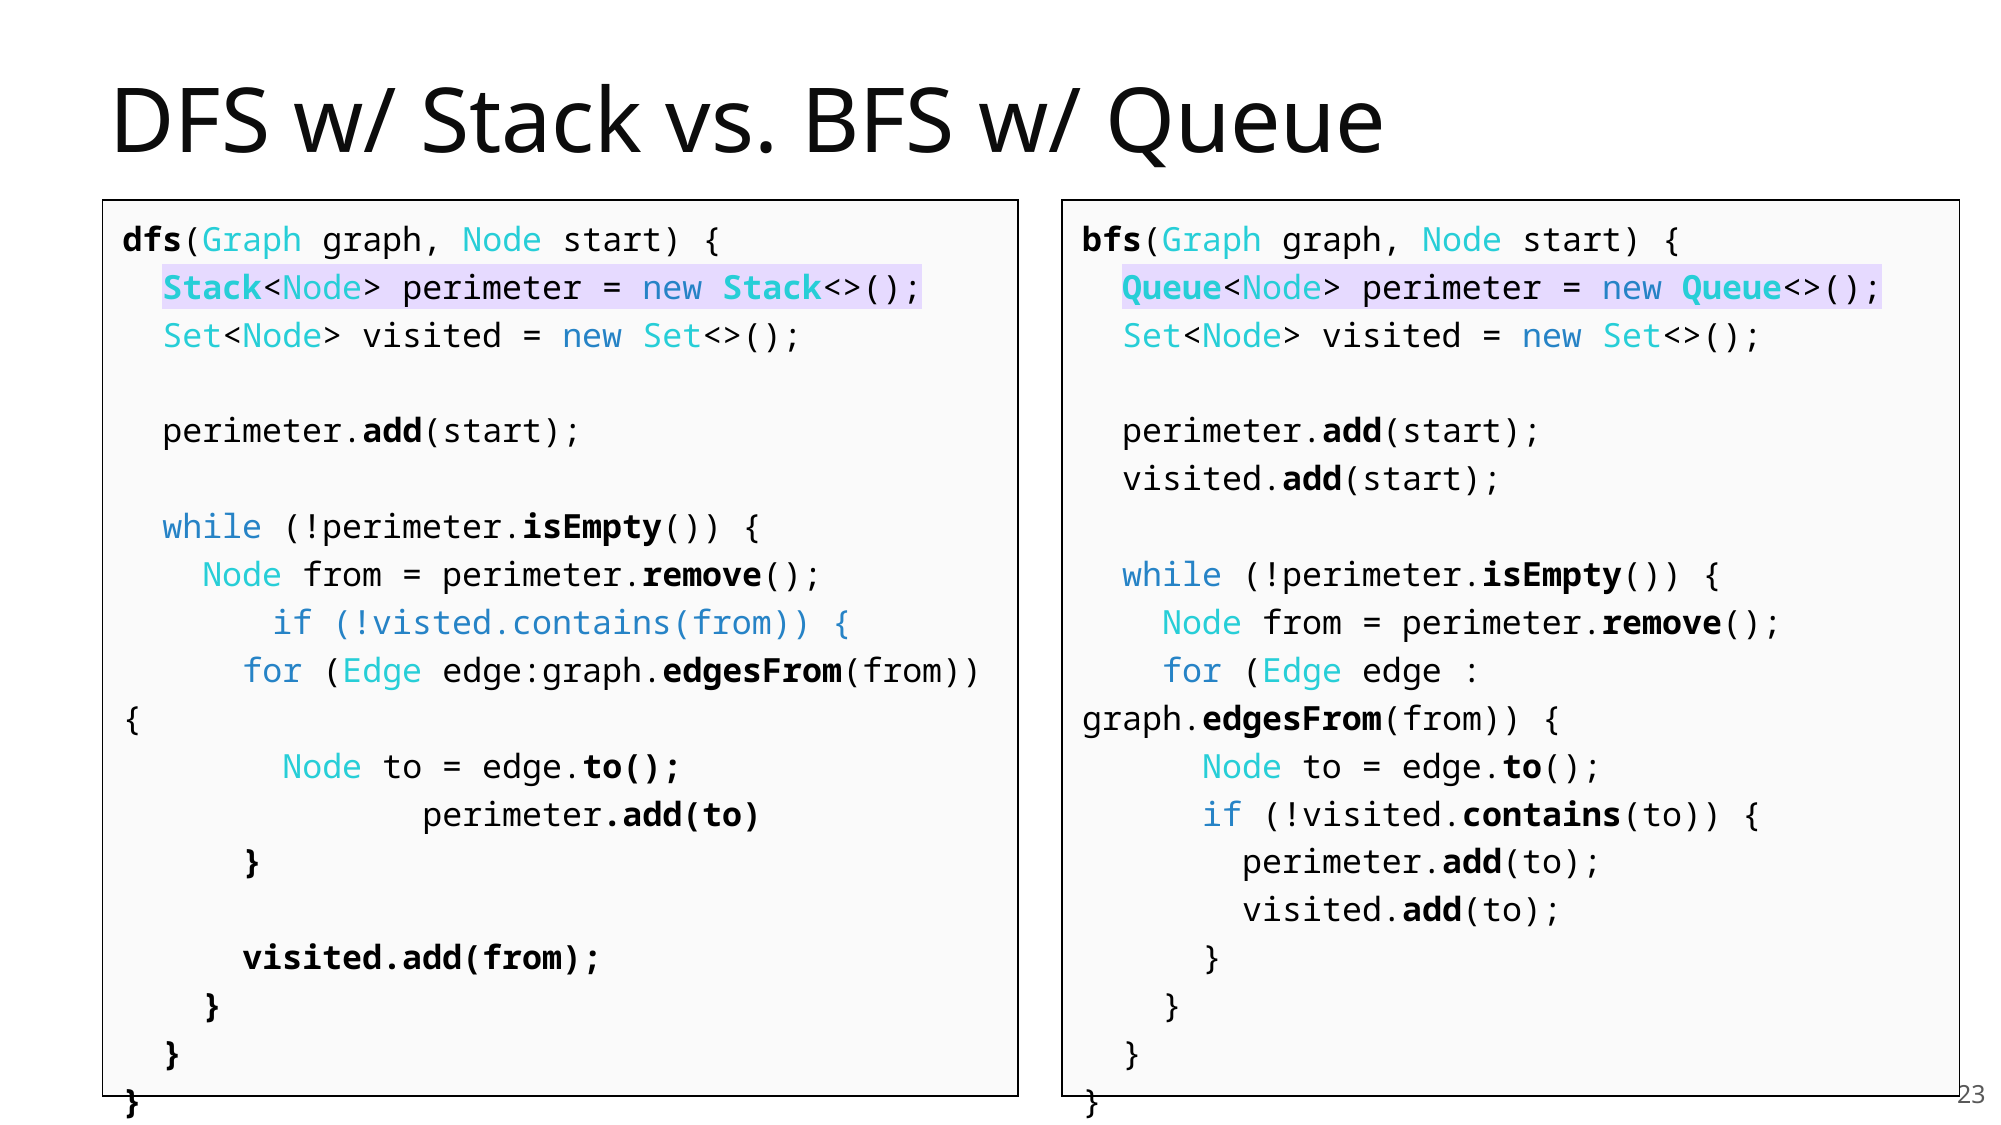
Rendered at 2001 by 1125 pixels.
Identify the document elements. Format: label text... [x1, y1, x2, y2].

text_box bfs(Graph graph, Node start) { Queue<Node> perimeter = new Queue<>(); Set<Node> visited = new Set<>(); perimeter.add(start); visited.add(start); while (!perimeter.isEmpty()) { Node from = perimeter.remove(); for (Edge edge : graph.edgesFrom(from)) { Node to = edge.to(); if (!visited.contains(to)) { perimeter.add(to); visited.add(to); } } } } [1062, 200, 1960, 1096]
title DFS w/ Stack vs. BFS w/ Queue [94, 43, 1930, 210]
text_box dfs(Graph graph, Node start) { Stack<Node> perimeter = new Stack<>(); Set<Node> visited = new Set<>(); perimeter.add(start); while (!perimeter.isEmpty()) { Node from = perimeter.remove(); if (!visted.contains(from)) { for (Edge edge:graph.edgesFrom(from)) { Node to = edge.to(); perimeter.add(to) } visited.add(from); } } } [102, 199, 1018, 1096]
